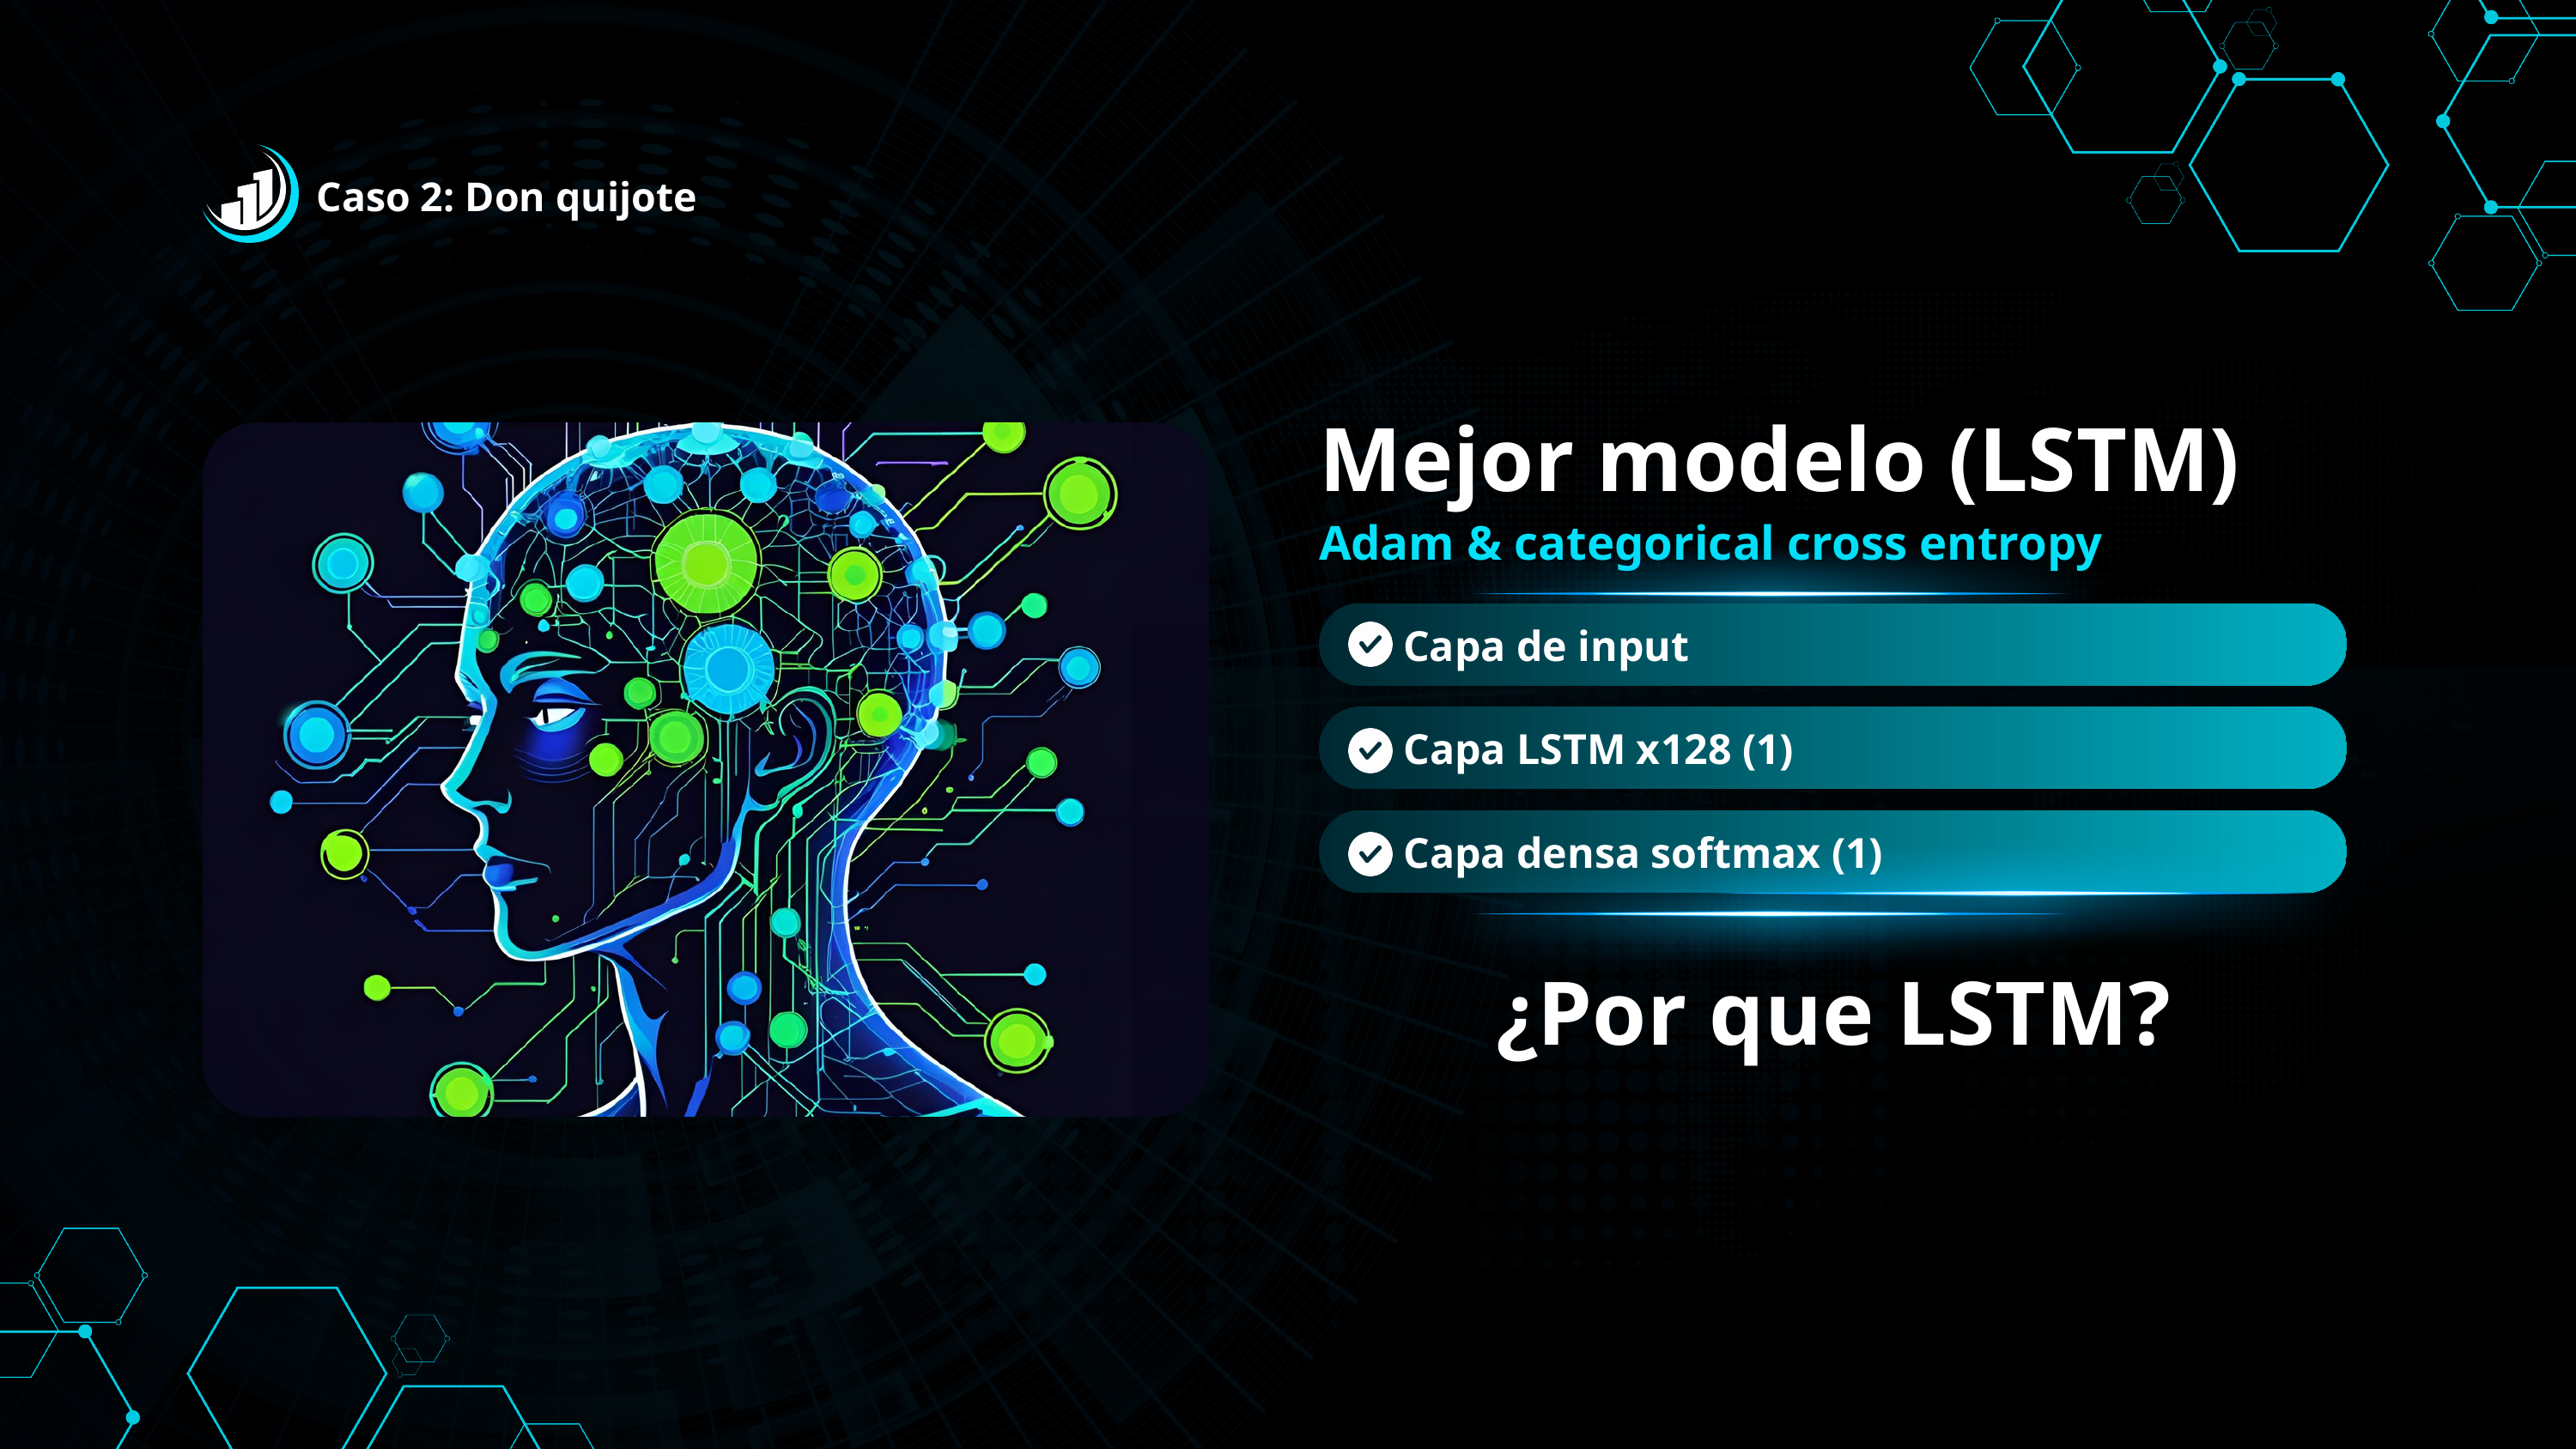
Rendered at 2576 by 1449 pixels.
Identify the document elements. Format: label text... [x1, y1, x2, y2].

text_box [0, 1228, 607, 1449]
text_box Adam & categorical cross entropy [1319, 508, 2332, 570]
text_box Caso 2: Don quijote [316, 167, 766, 220]
text_box [1430, 533, 2111, 601]
text_box ¿Por que LSTM? [1496, 940, 2211, 1064]
text_box [202, 144, 299, 243]
text_box [2111, 833, 2355, 953]
text_box [0, 0, 2576, 1449]
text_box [1318, 706, 2348, 790]
text_box Mejor modelo (LSTM) [1319, 386, 2332, 508]
text_box [1430, 900, 2111, 973]
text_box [202, 421, 1210, 1118]
text_box [1969, 0, 2576, 311]
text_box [1318, 809, 2348, 894]
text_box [1318, 603, 2348, 686]
